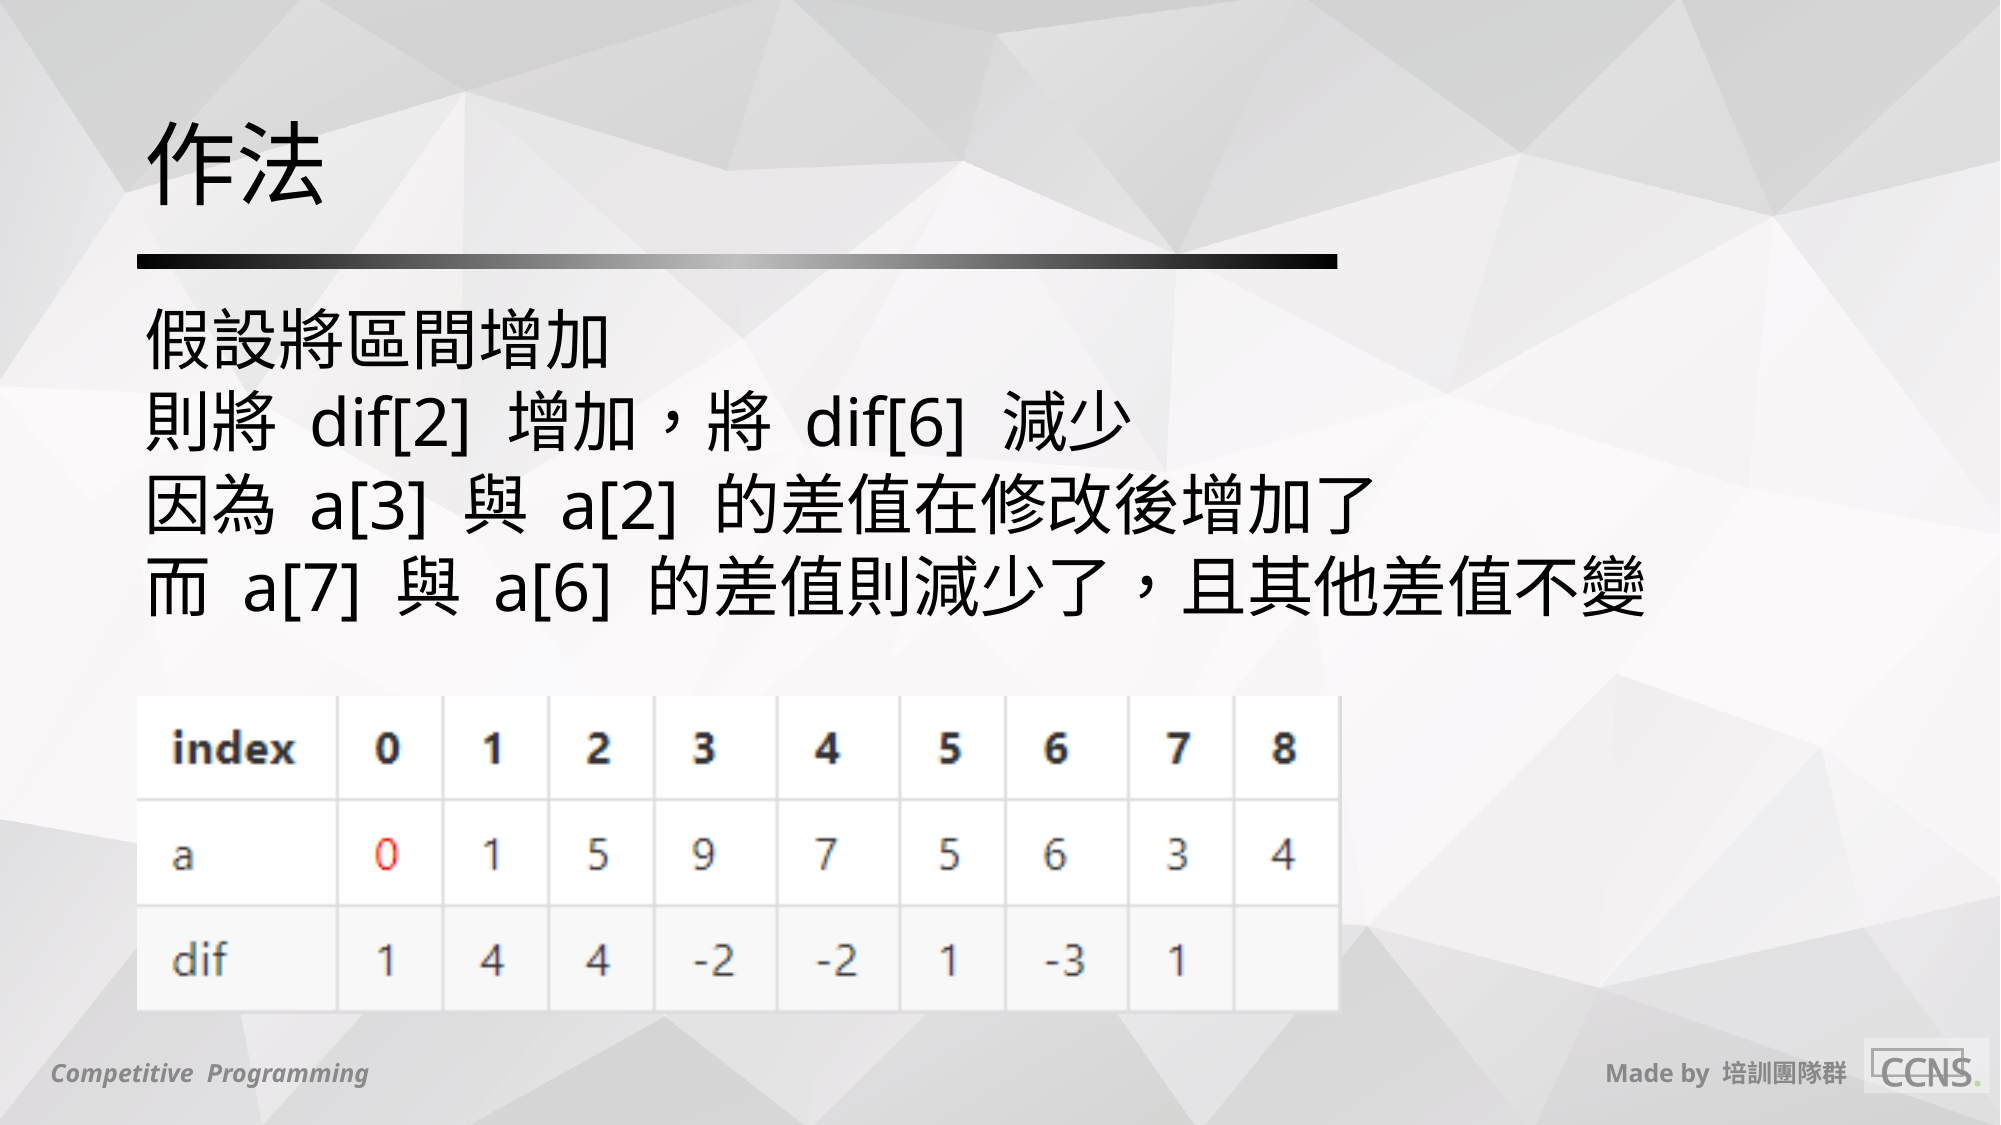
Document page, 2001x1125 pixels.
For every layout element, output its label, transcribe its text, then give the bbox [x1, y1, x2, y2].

picture [0, 0, 2000, 1125]
title 作法 [136, 59, 1863, 278]
